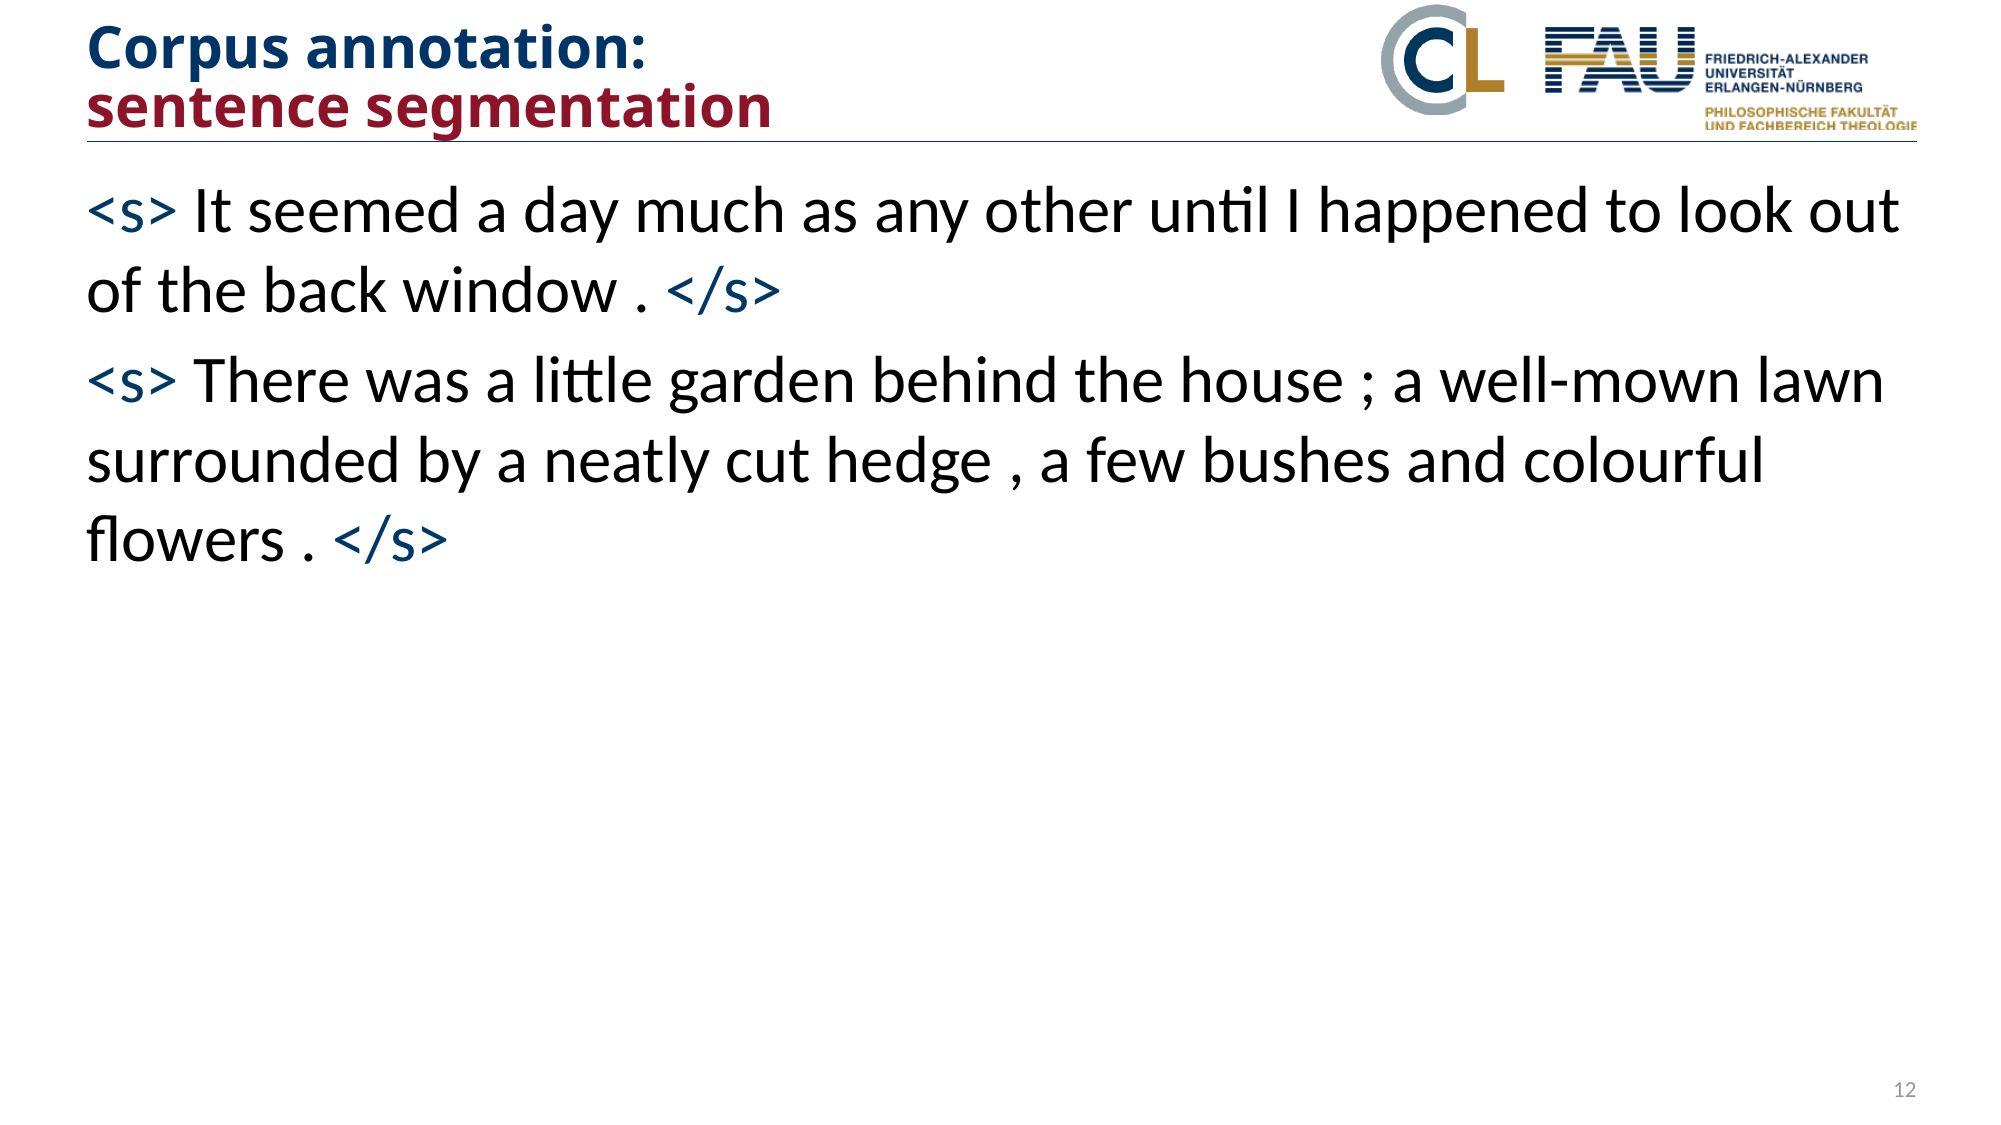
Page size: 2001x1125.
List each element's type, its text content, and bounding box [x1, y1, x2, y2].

list <s> It seemed a day much as any other until I happened to look out of the back window . </s> <s> There was a little garden behind the house ; a well-mown lawn surrounded by a neatly cut hedge , a few bushes and colourful flowers . </s> [86, 165, 1917, 1052]
title Corpus annotation: sentence segmentation [86, 20, 1354, 139]
slide_number 12 [1818, 1051, 1917, 1125]
